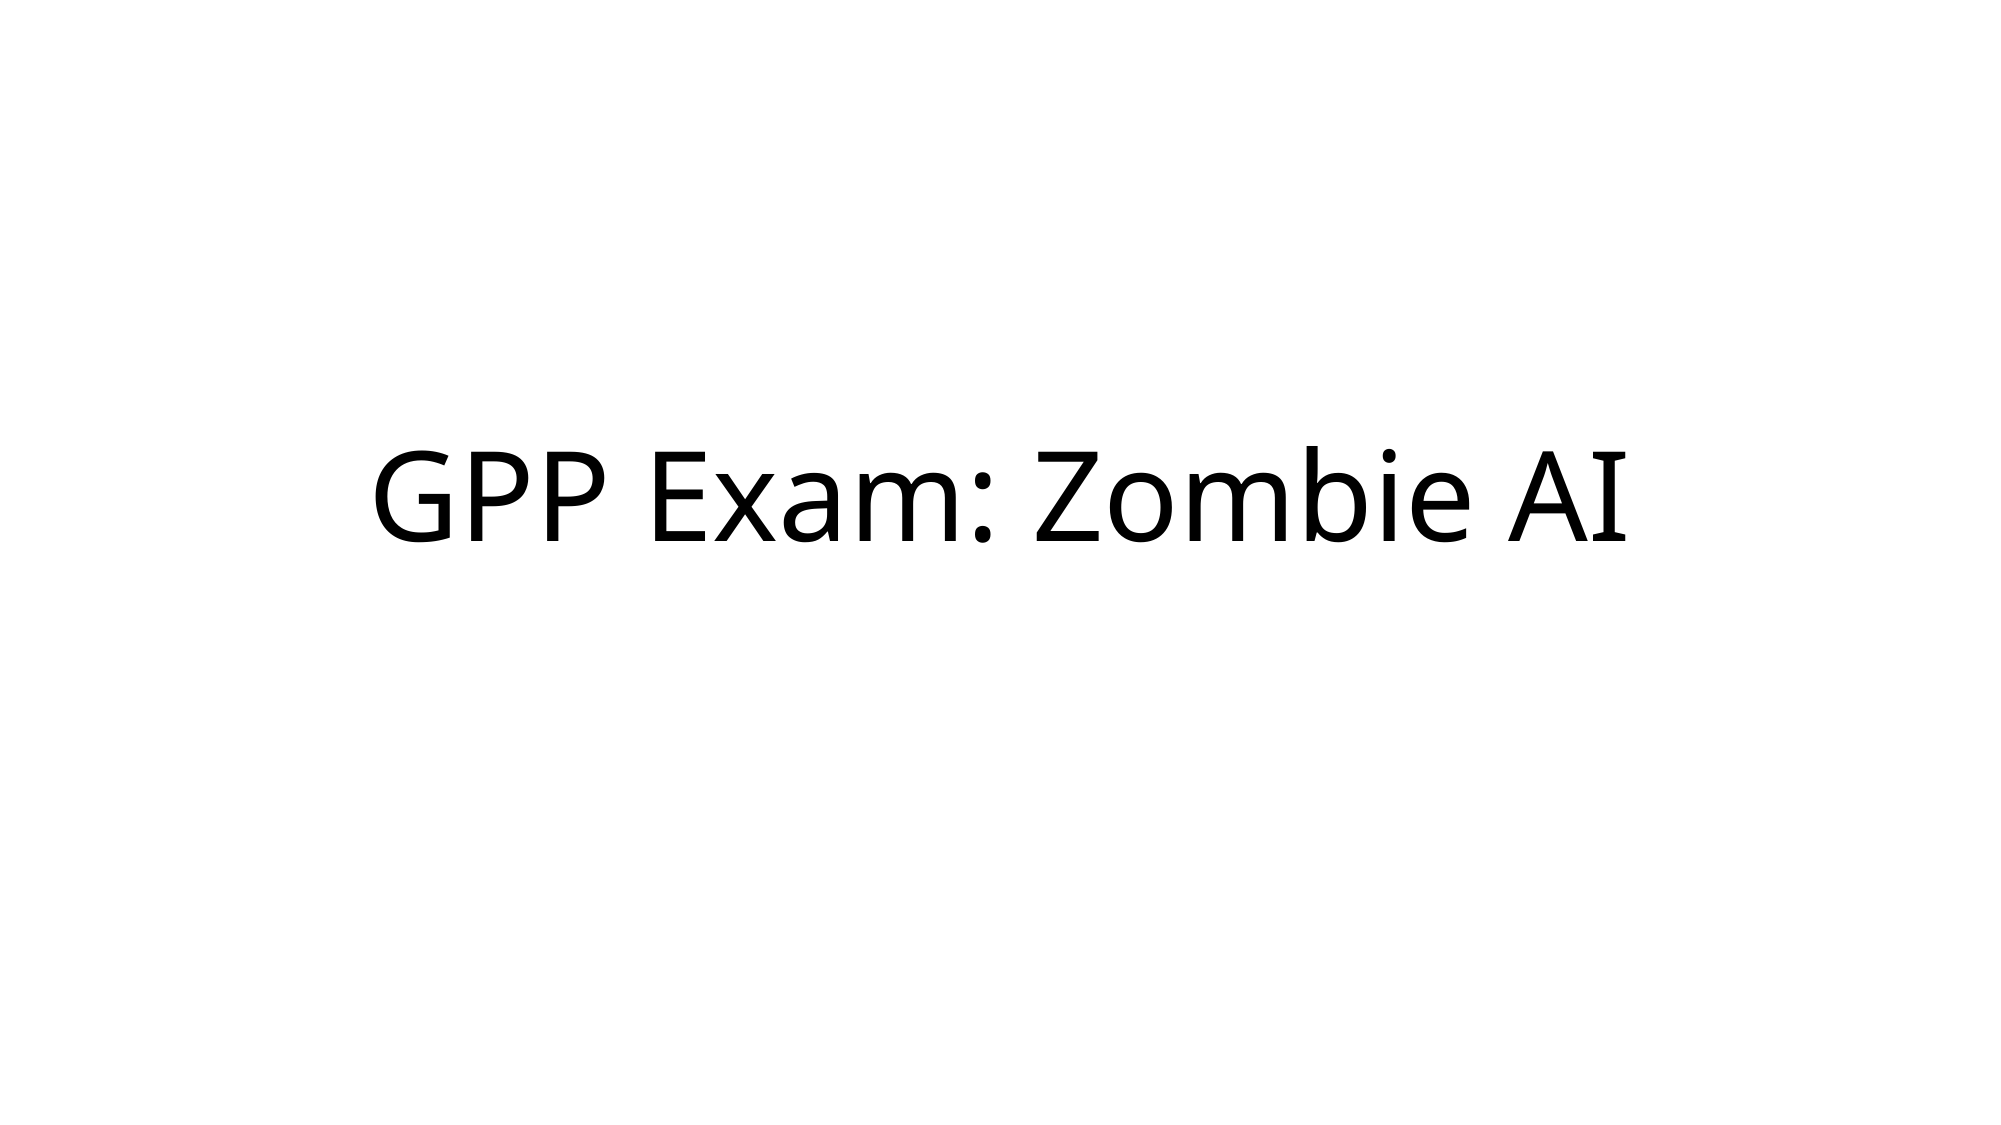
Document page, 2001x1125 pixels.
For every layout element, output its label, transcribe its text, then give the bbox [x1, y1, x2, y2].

title GPP Exam: Zombie AI [249, 184, 1750, 576]
